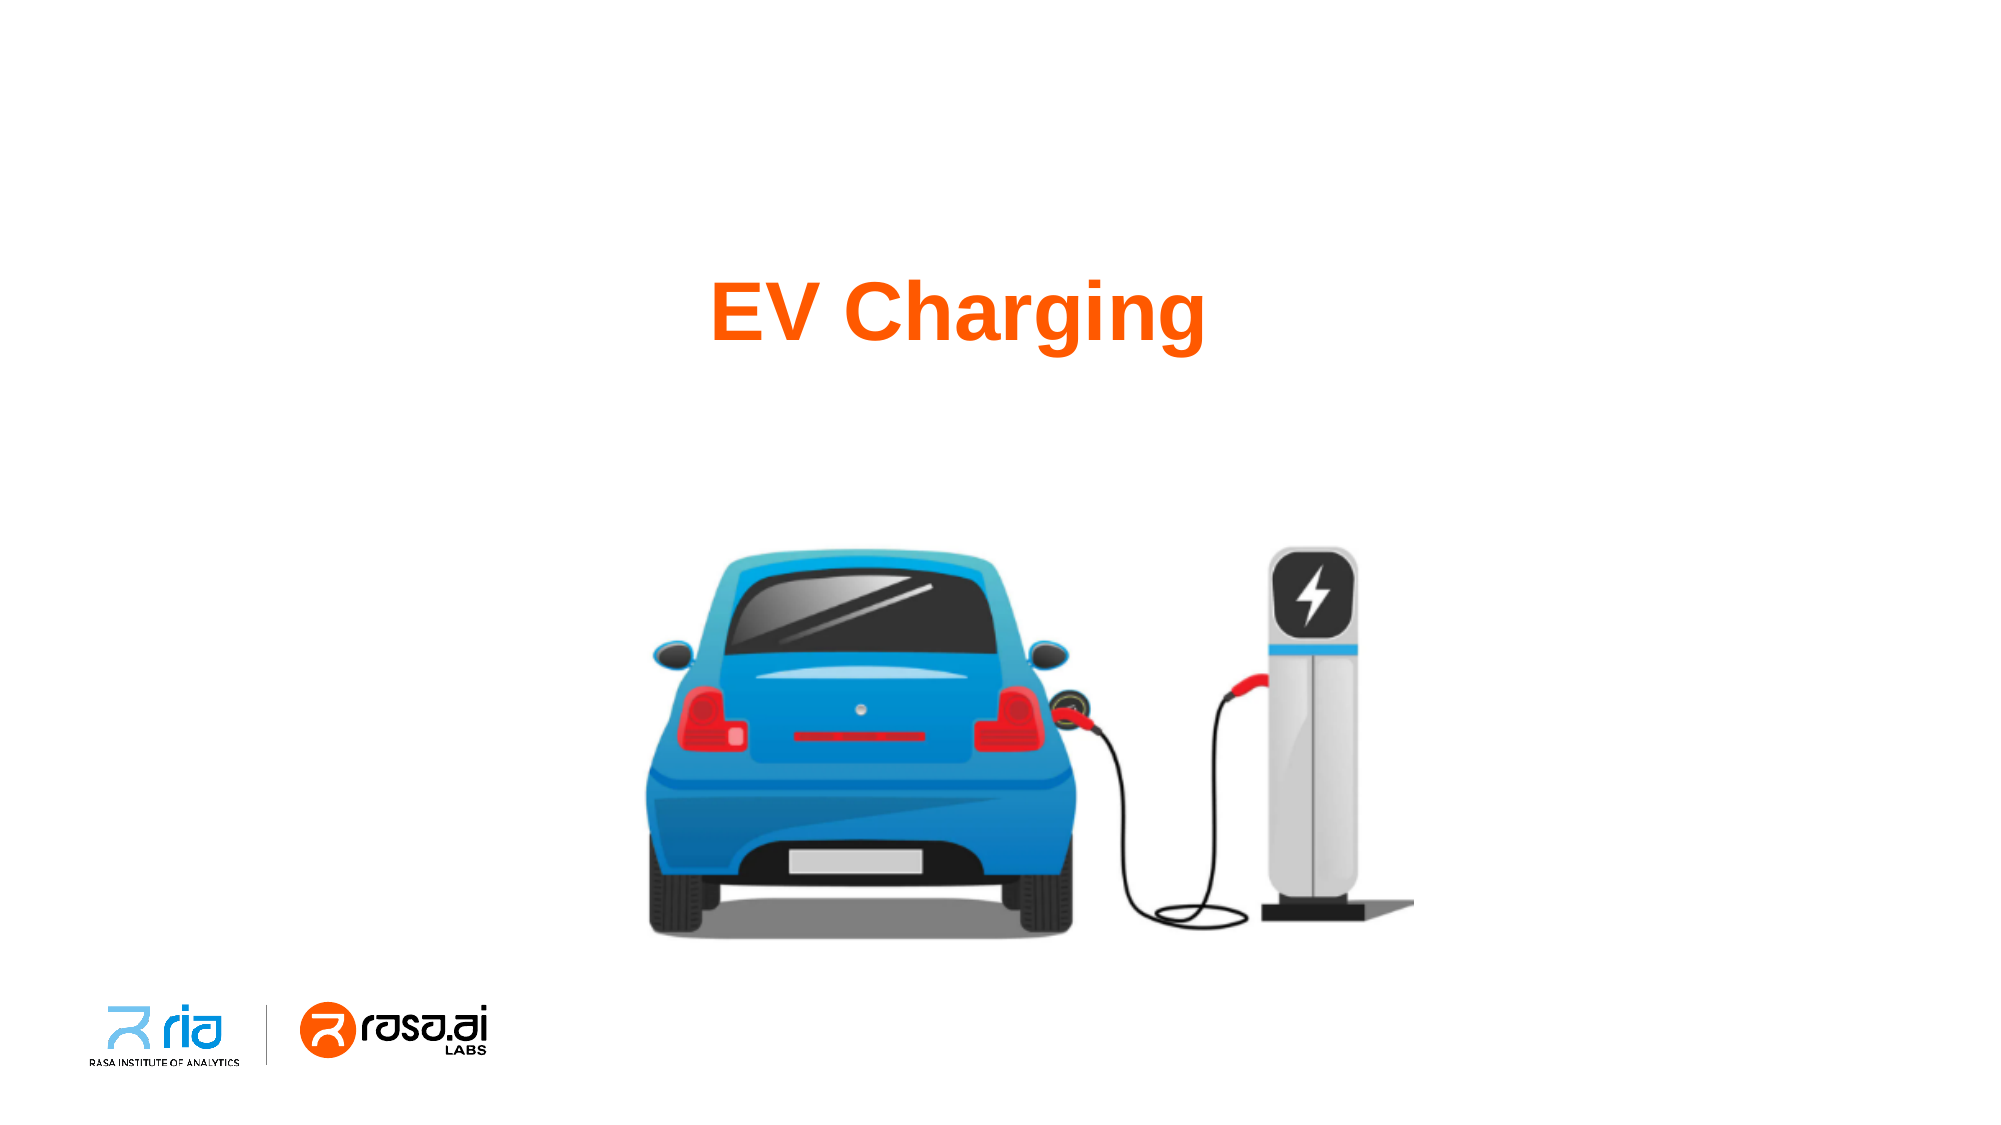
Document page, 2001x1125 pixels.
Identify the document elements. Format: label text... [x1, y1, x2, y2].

title EV Charging [209, 256, 1710, 358]
picture [78, 992, 250, 1078]
picture [586, 387, 1414, 972]
